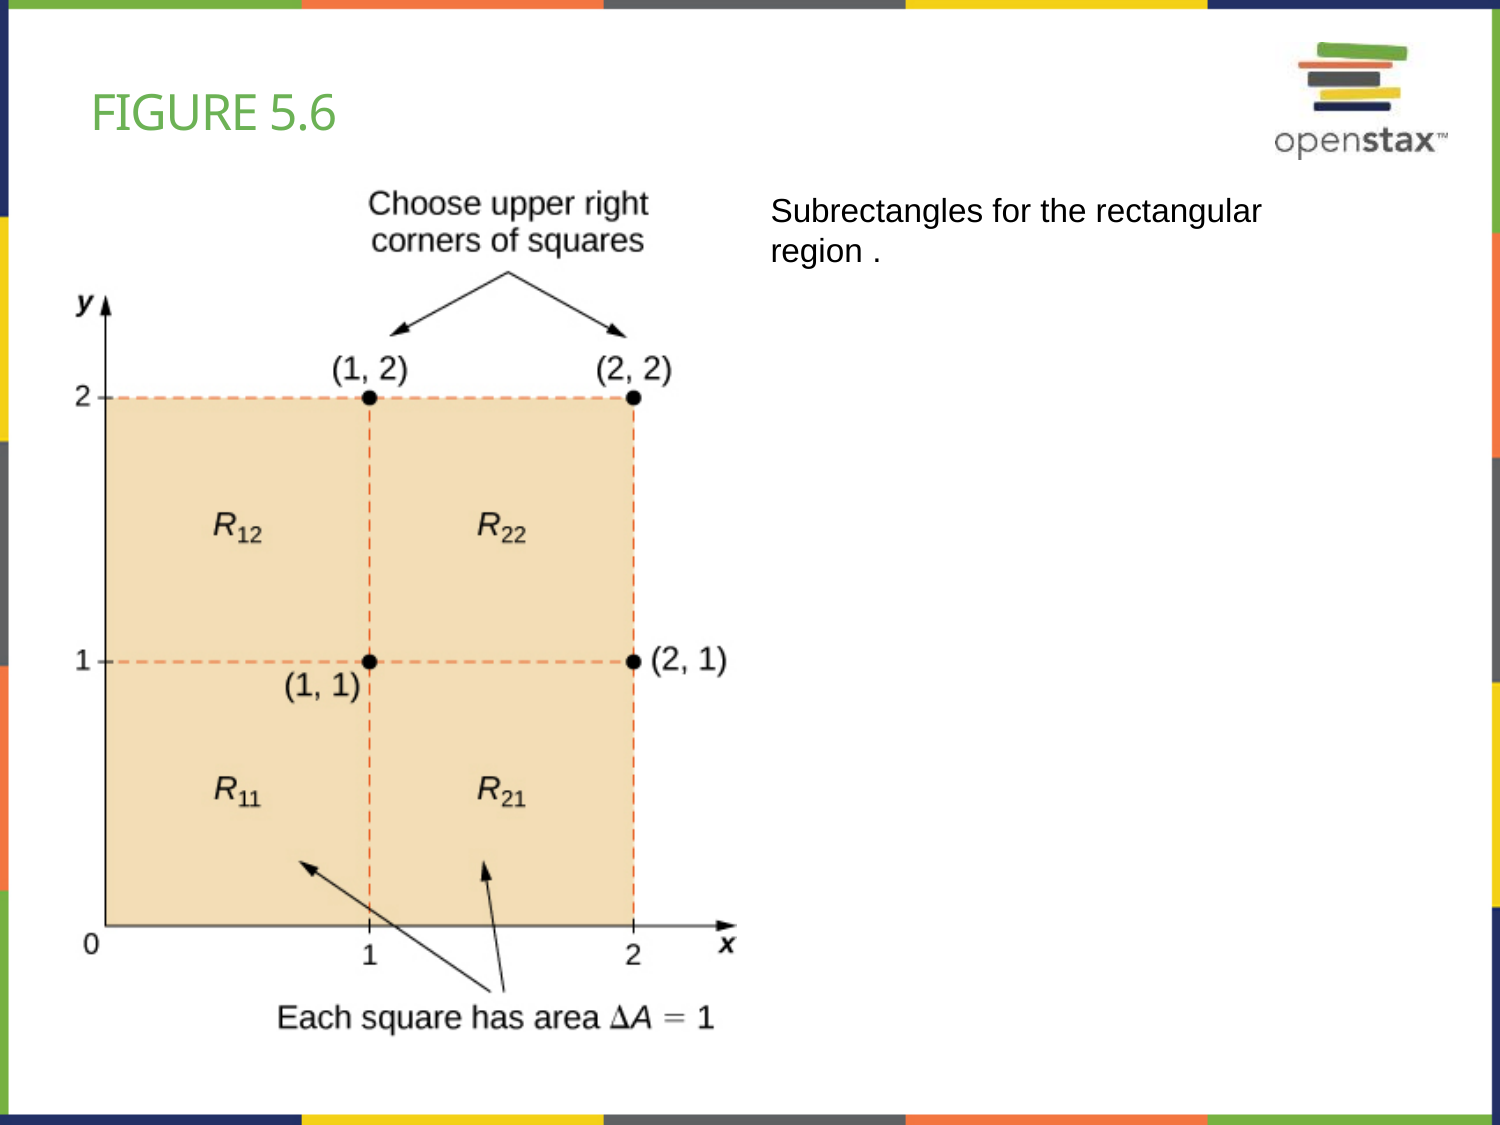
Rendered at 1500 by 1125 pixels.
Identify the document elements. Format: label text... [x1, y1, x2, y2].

picture [0, 0, 1500, 1125]
title Figure 5.6 [75, 39, 1275, 148]
